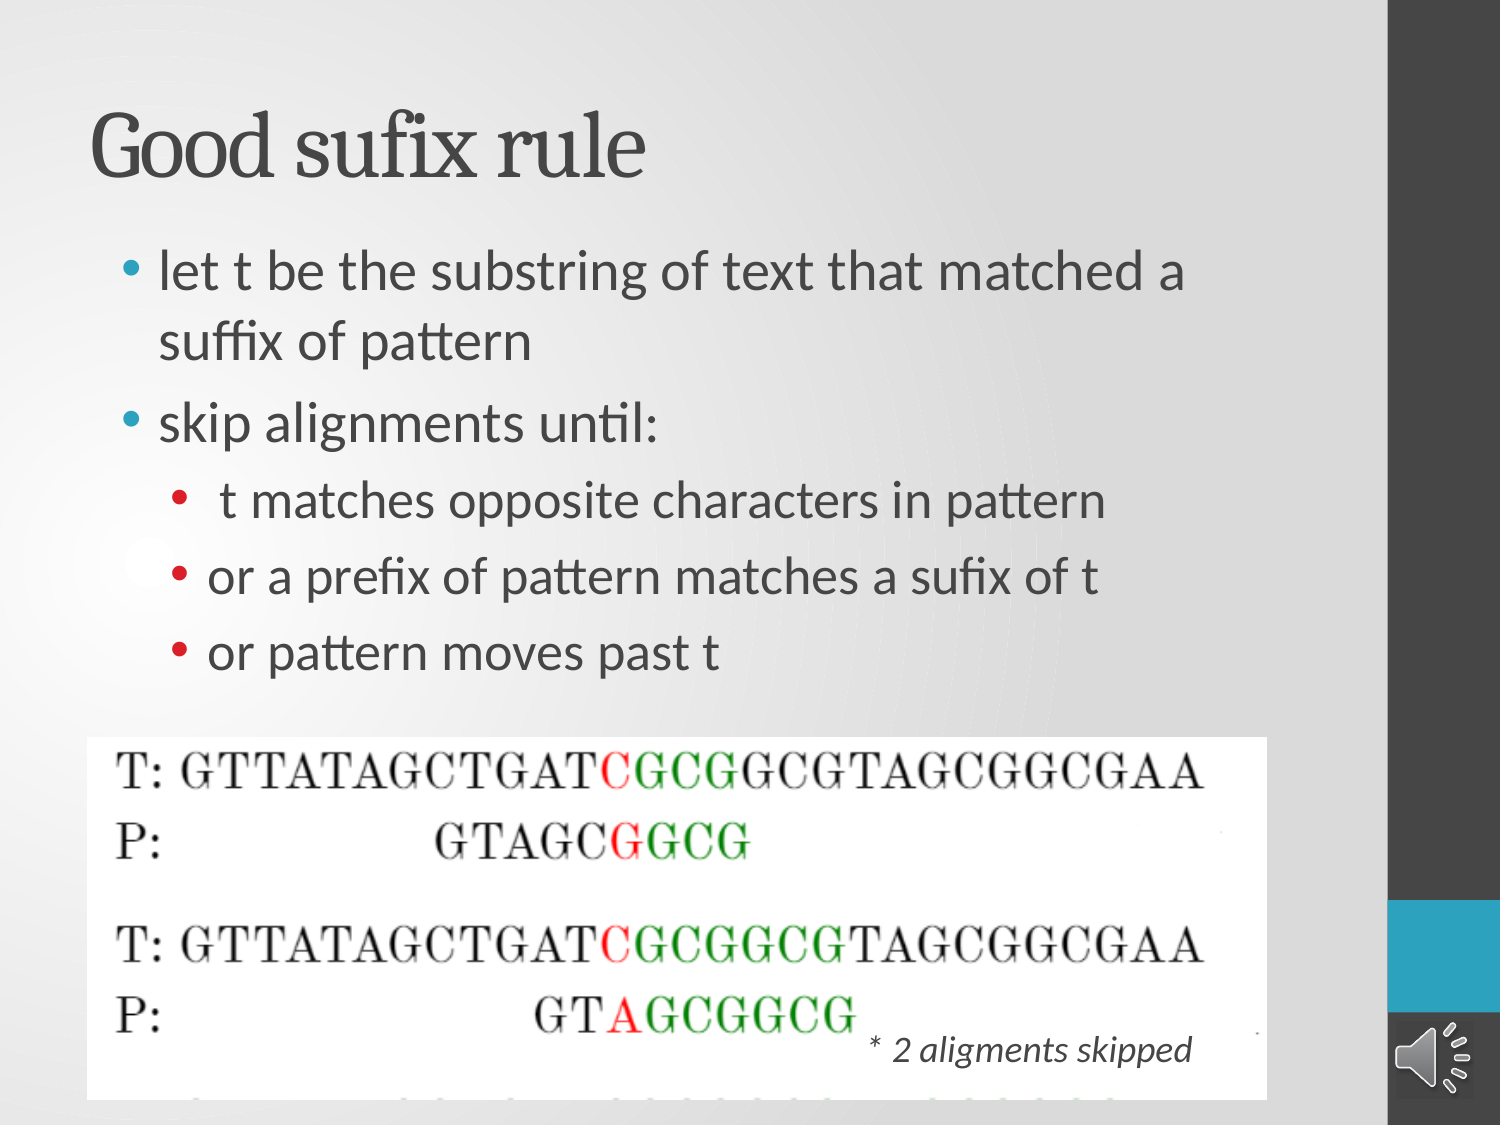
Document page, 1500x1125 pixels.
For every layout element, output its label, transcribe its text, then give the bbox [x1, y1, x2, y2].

picture [86, 736, 1267, 1101]
text_box let t be the substring of text that matched a suffix of pattern skip alignments until: t matches opposite characters in pattern or a prefix of pattern matches a sufix of t or pattern moves past t [87, 224, 1338, 700]
picture [1394, 1019, 1476, 1101]
title Good sufix rule [75, 45, 1325, 233]
